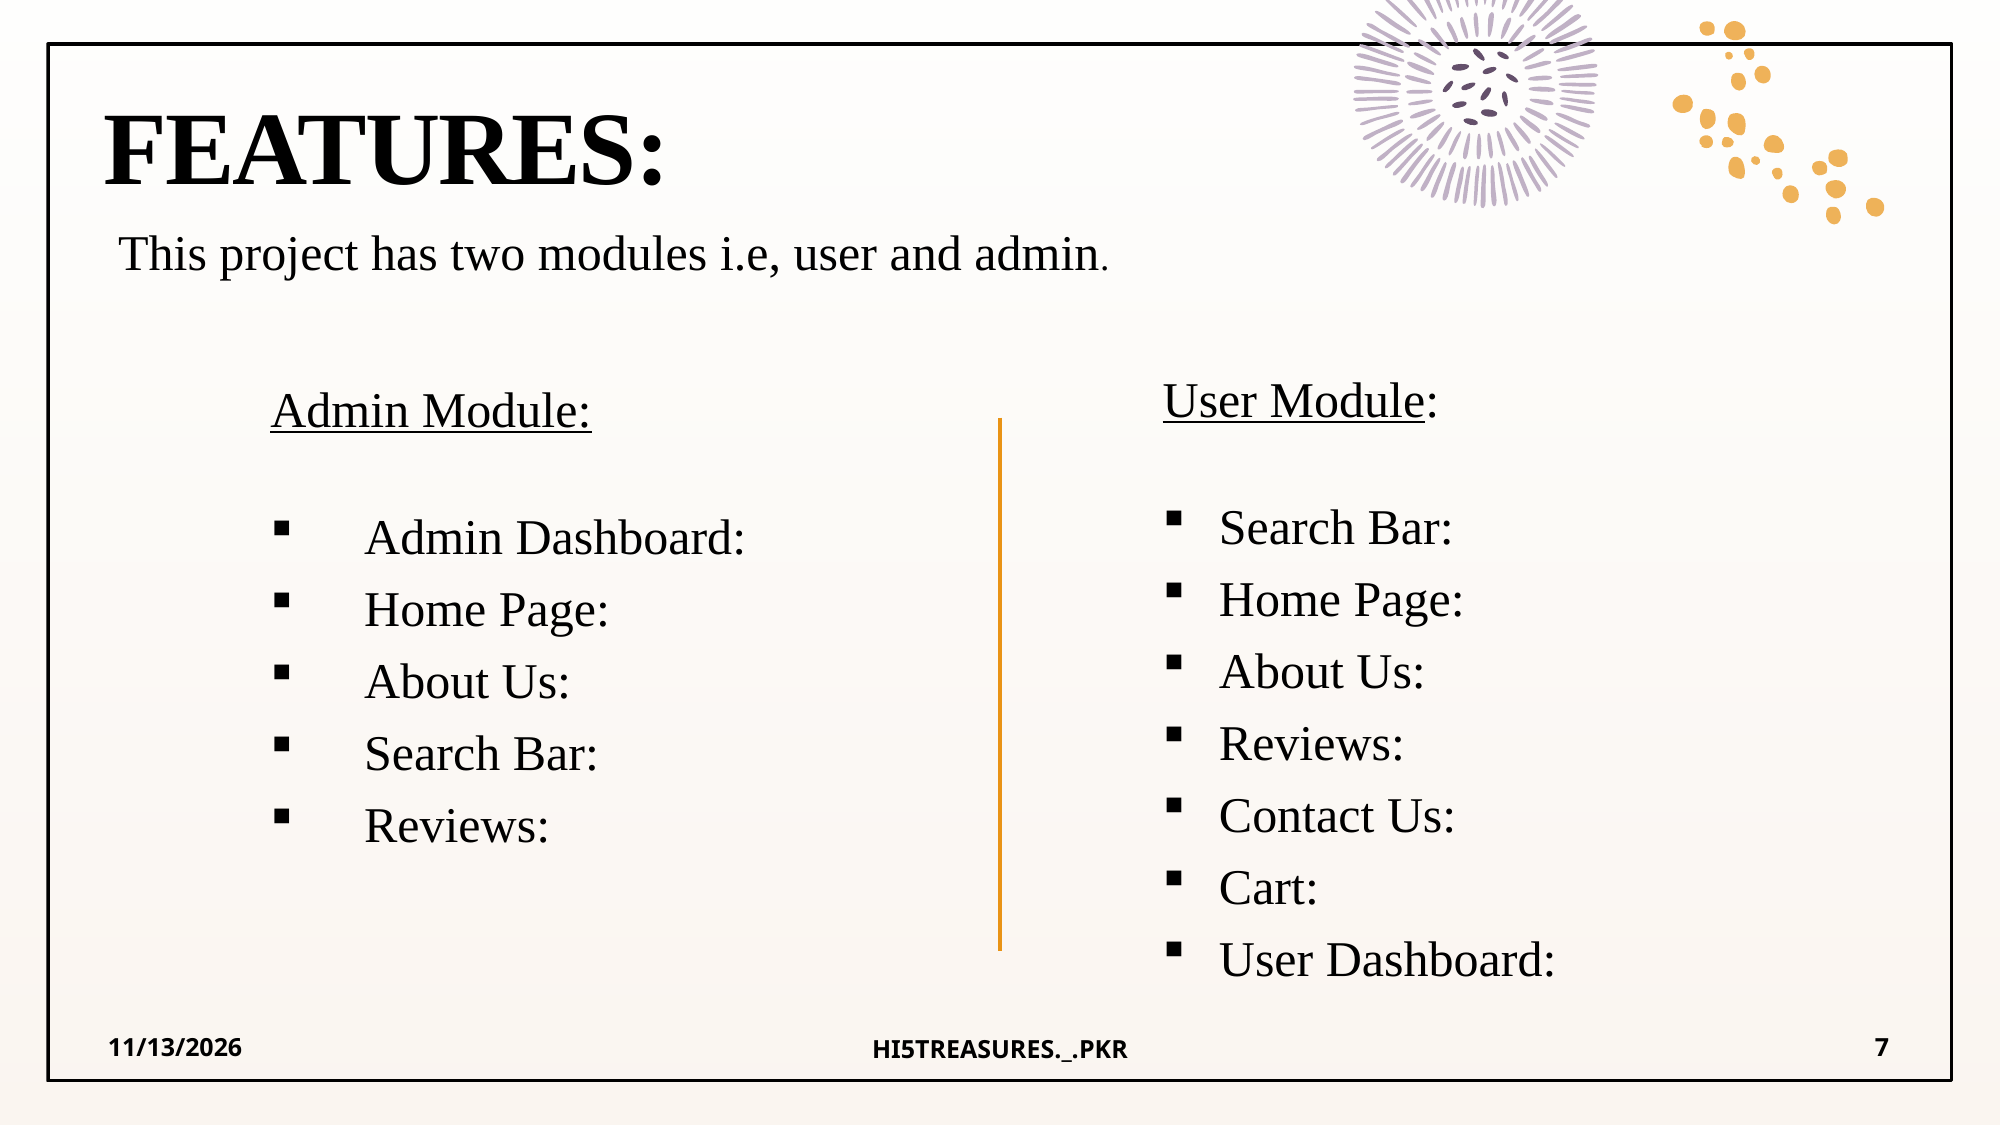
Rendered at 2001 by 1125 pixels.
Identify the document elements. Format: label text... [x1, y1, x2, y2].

list Admin Module: Admin Dashboard: Home Page: About Us: Search Bar: Reviews: [270, 376, 927, 948]
title FEATURES: [103, 99, 1710, 264]
text_box This project has two modules i.e, user and admin. [103, 212, 1246, 288]
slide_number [48, 1018, 498, 1079]
footer HI5TREASURES._.PKR [515, 1018, 1485, 1079]
list User Module: Search Bar: Home Page: About Us: Reviews: Contact Us: Cart: User Dashboard: [1162, 366, 1773, 1019]
slide_number 7 [1697, 1018, 1949, 1079]
